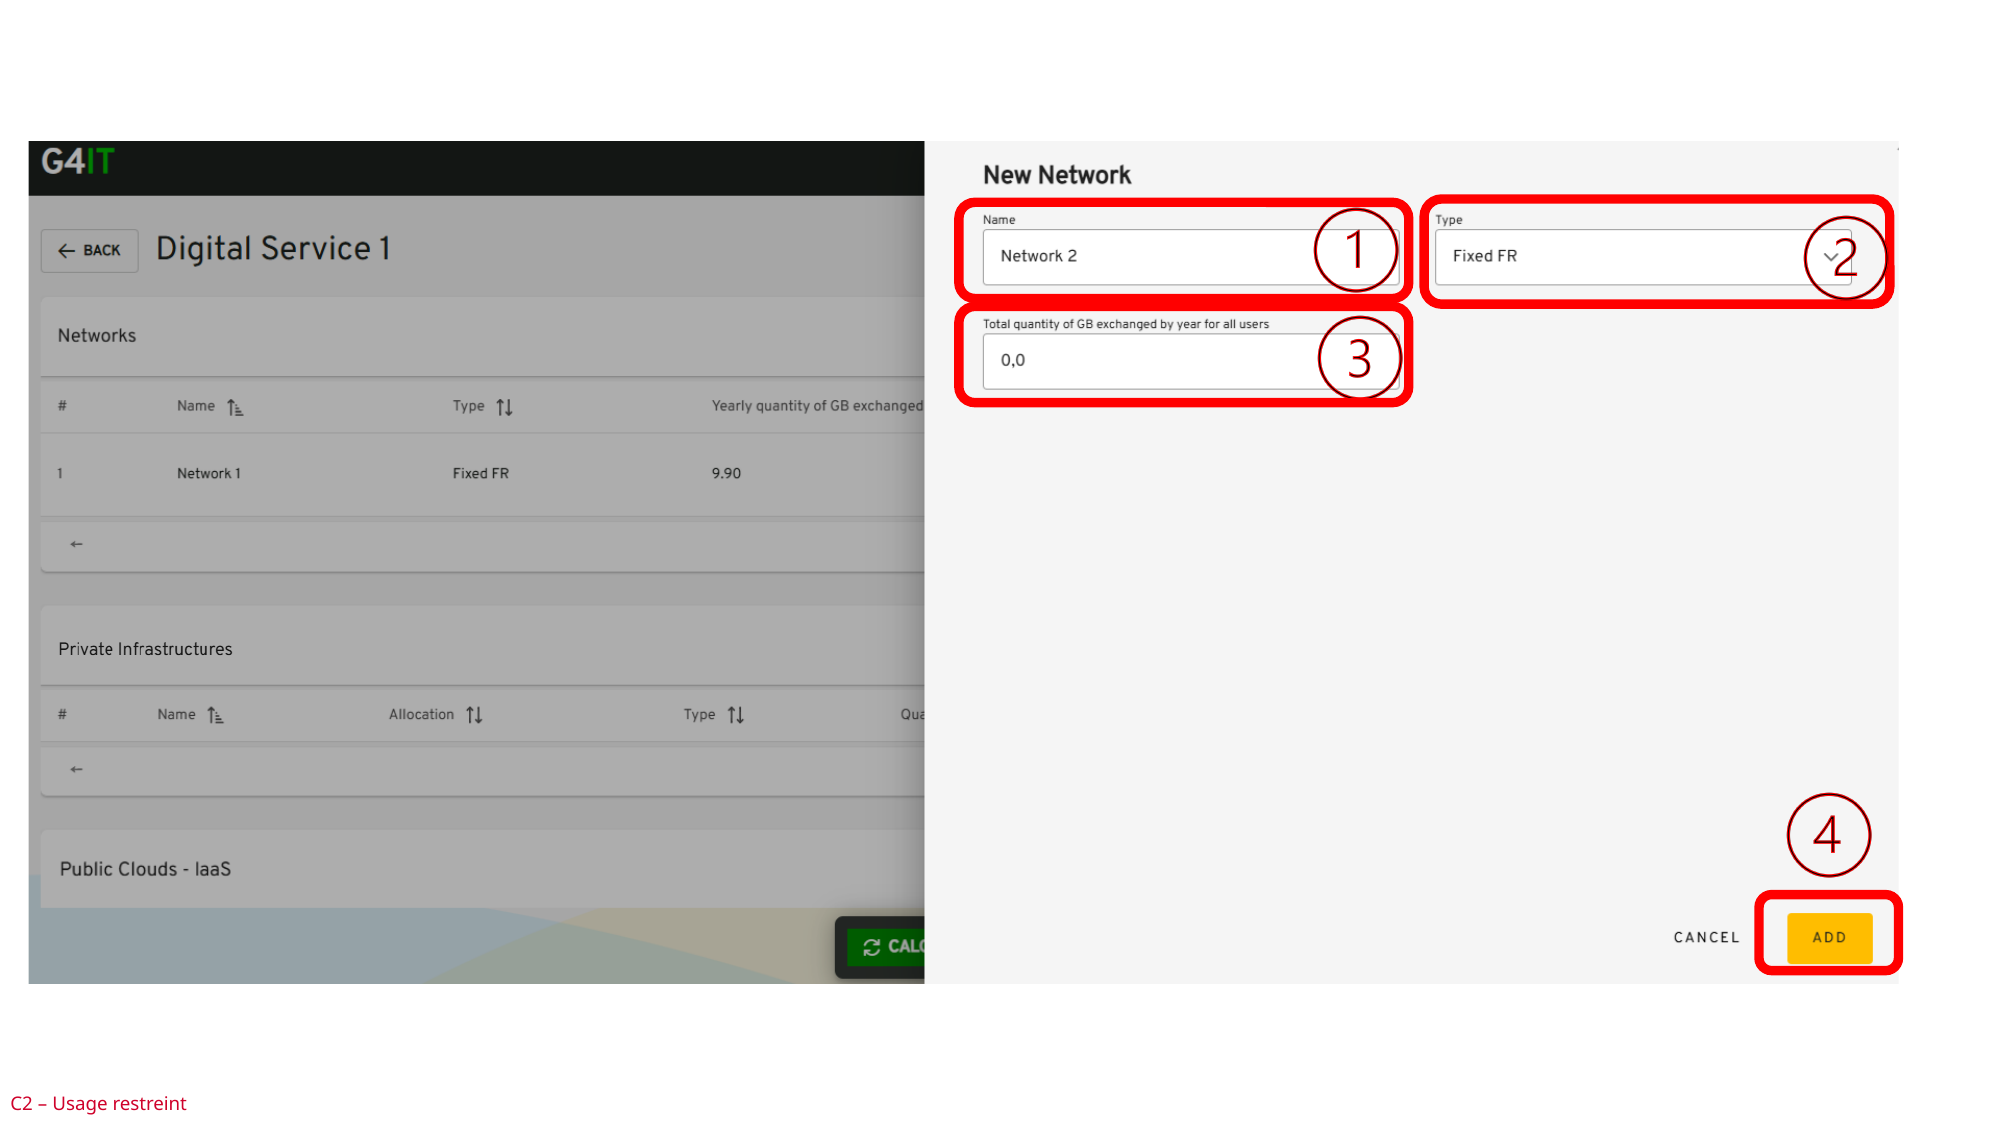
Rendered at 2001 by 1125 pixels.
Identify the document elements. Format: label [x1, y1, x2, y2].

picture [28, 140, 1900, 985]
